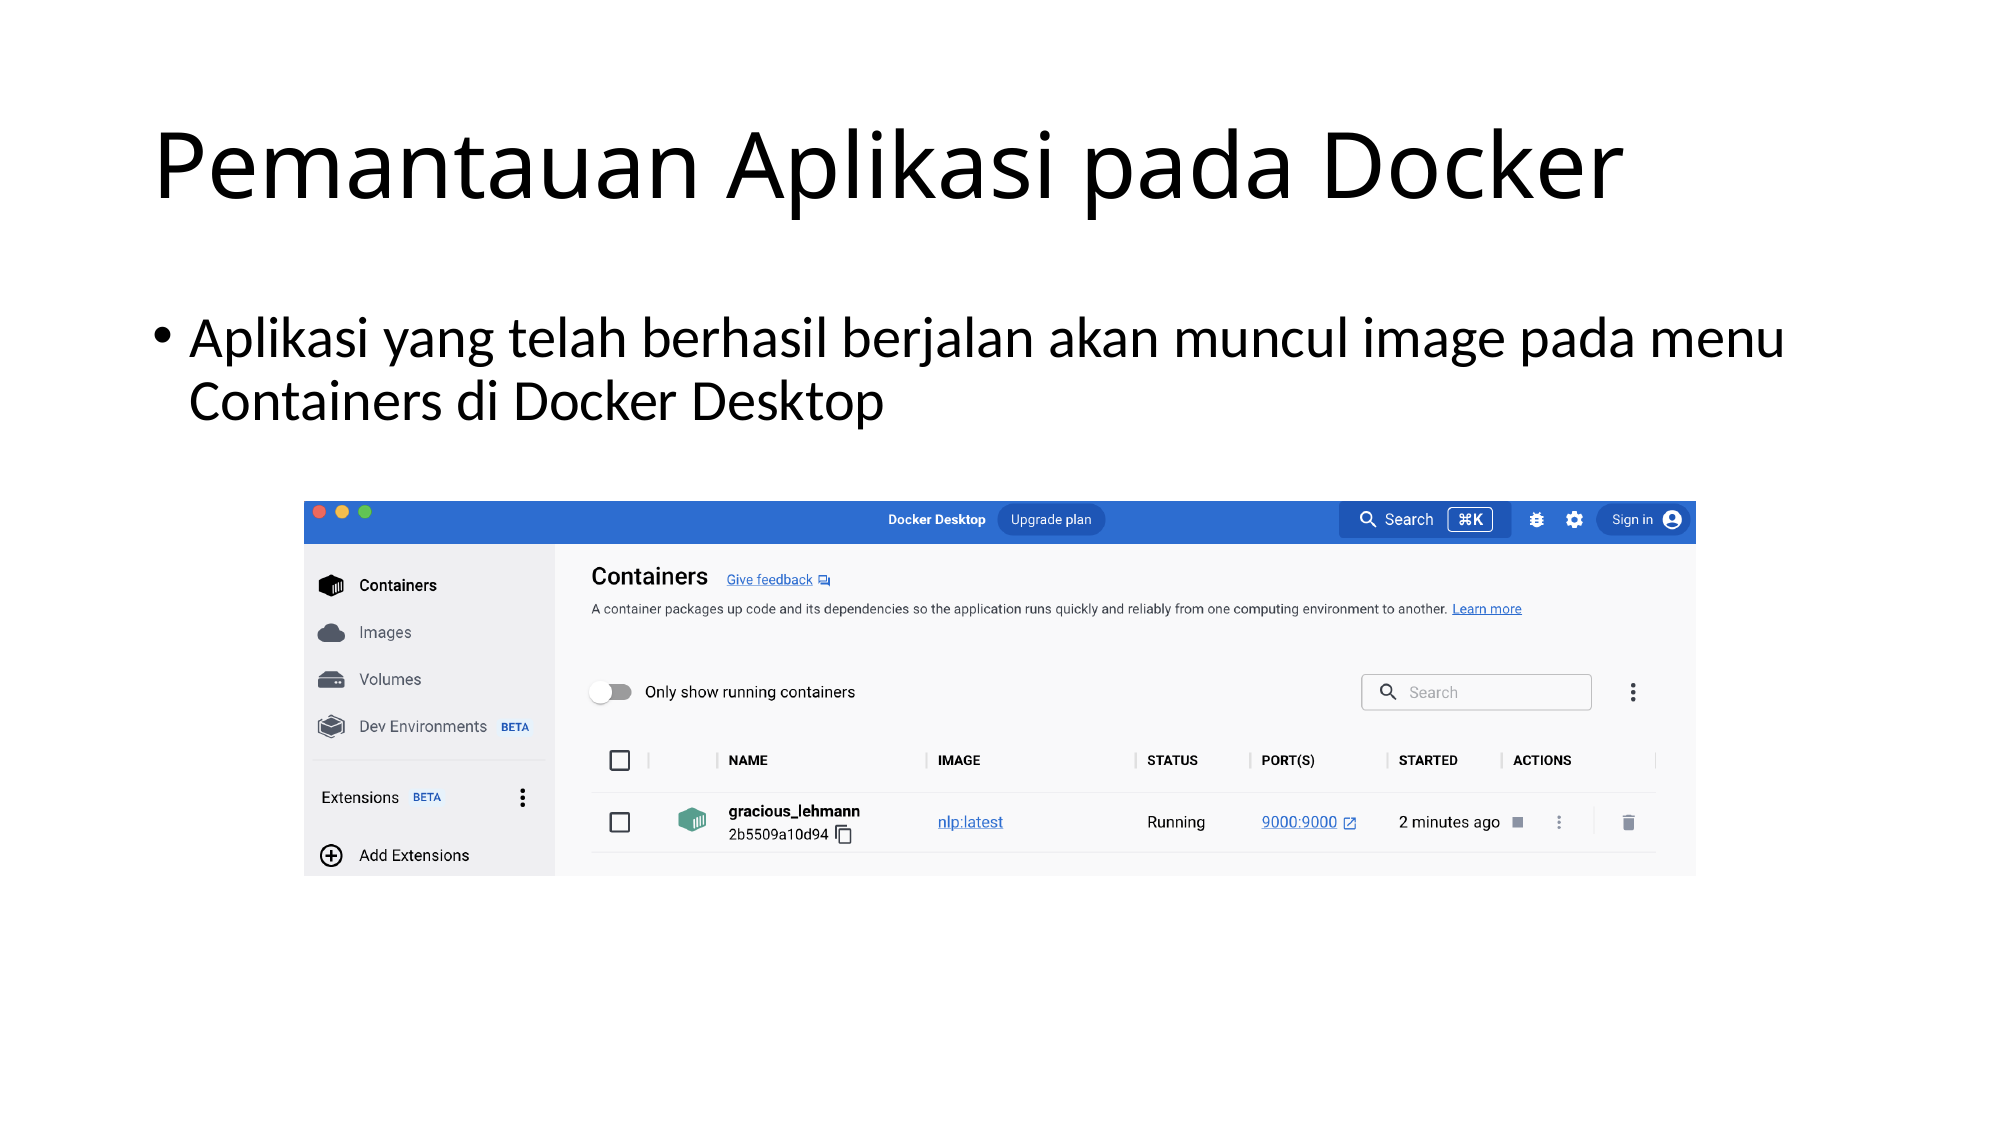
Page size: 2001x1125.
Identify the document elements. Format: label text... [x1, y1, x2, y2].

title Pemantauan Aplikasi pada Docker [137, 59, 1863, 278]
list Aplikasi yang telah berhasil berjalan akan muncul image pada menu Containers di Docker Desktop [137, 299, 1863, 1014]
picture [304, 501, 1696, 876]
